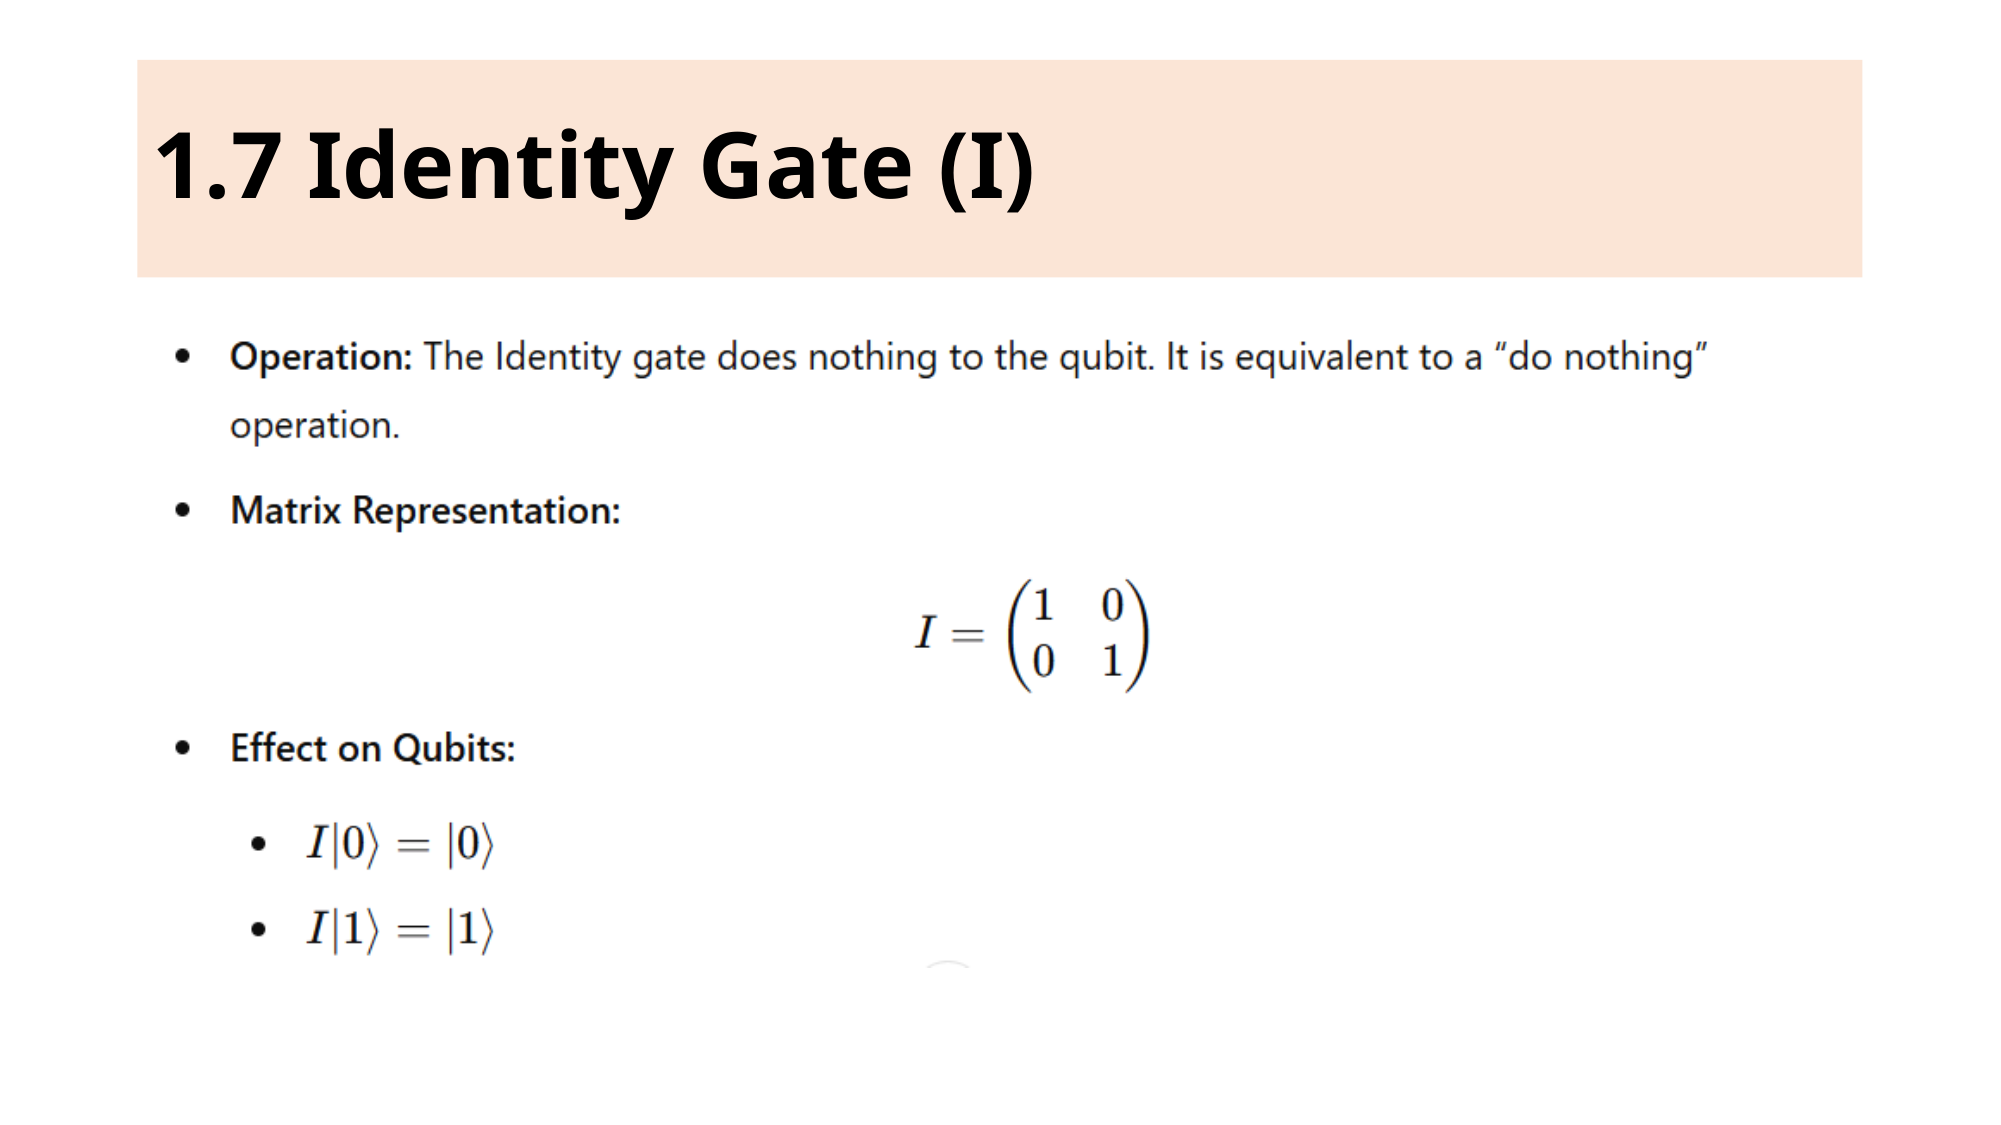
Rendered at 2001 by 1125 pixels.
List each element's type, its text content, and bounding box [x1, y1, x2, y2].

picture [157, 314, 1738, 968]
title 1.7 Identity Gate (I) [137, 59, 1863, 278]
